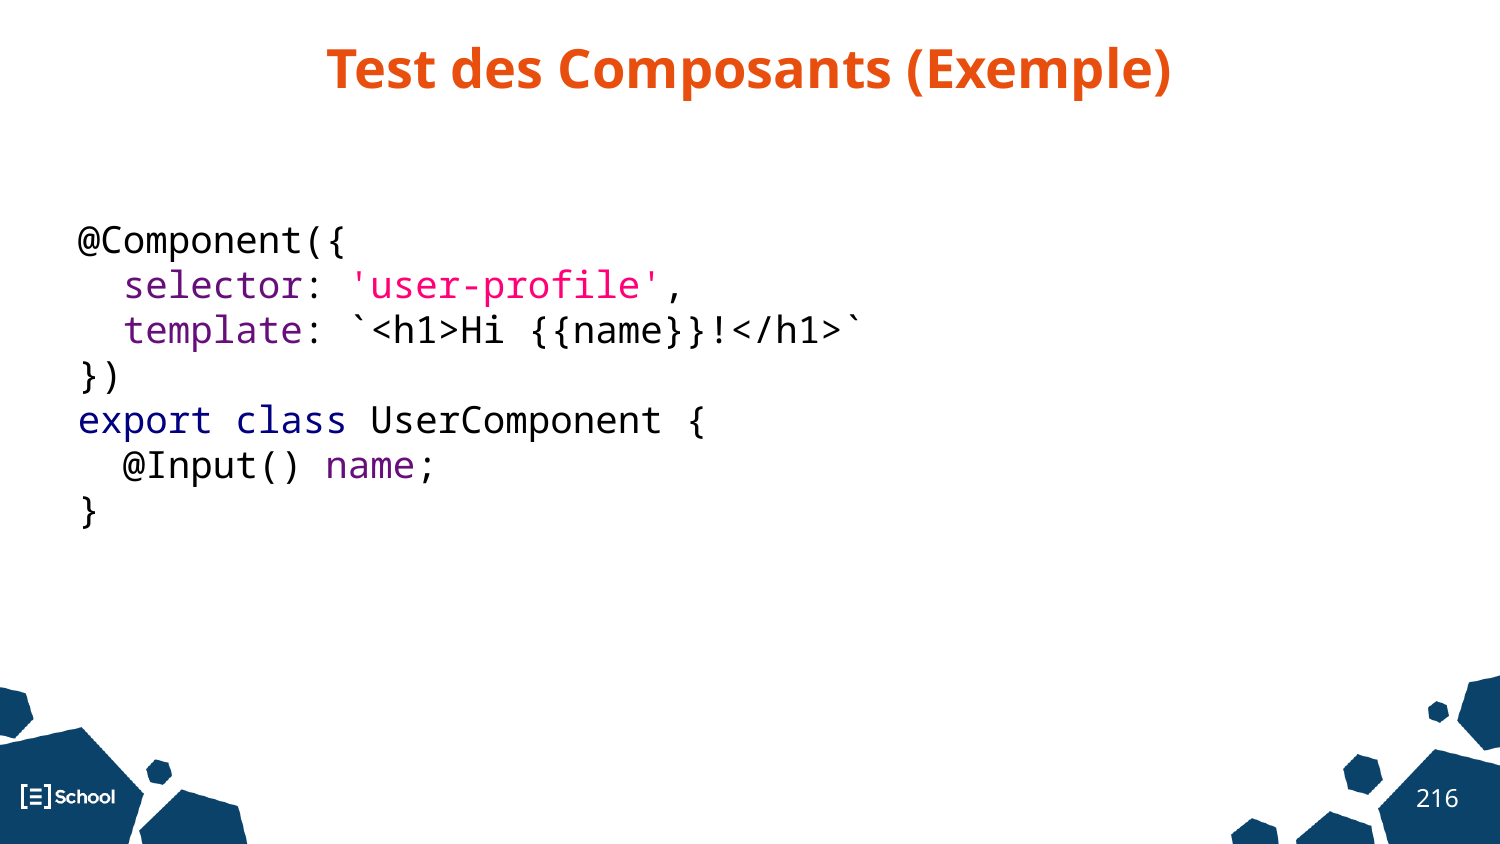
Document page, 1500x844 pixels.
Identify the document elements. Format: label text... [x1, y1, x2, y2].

picture [0, 0, 1500, 844]
text_box Test des Composants (Exemple) [25, 11, 1475, 123]
text_box @Component({ selector: 'user-profile', template: `<h1>Hi {{name}}!</h1>` }) export class UserComponent { @Input() name; } [62, 200, 1475, 690]
slide_number ‹#› [1383, 767, 1474, 832]
